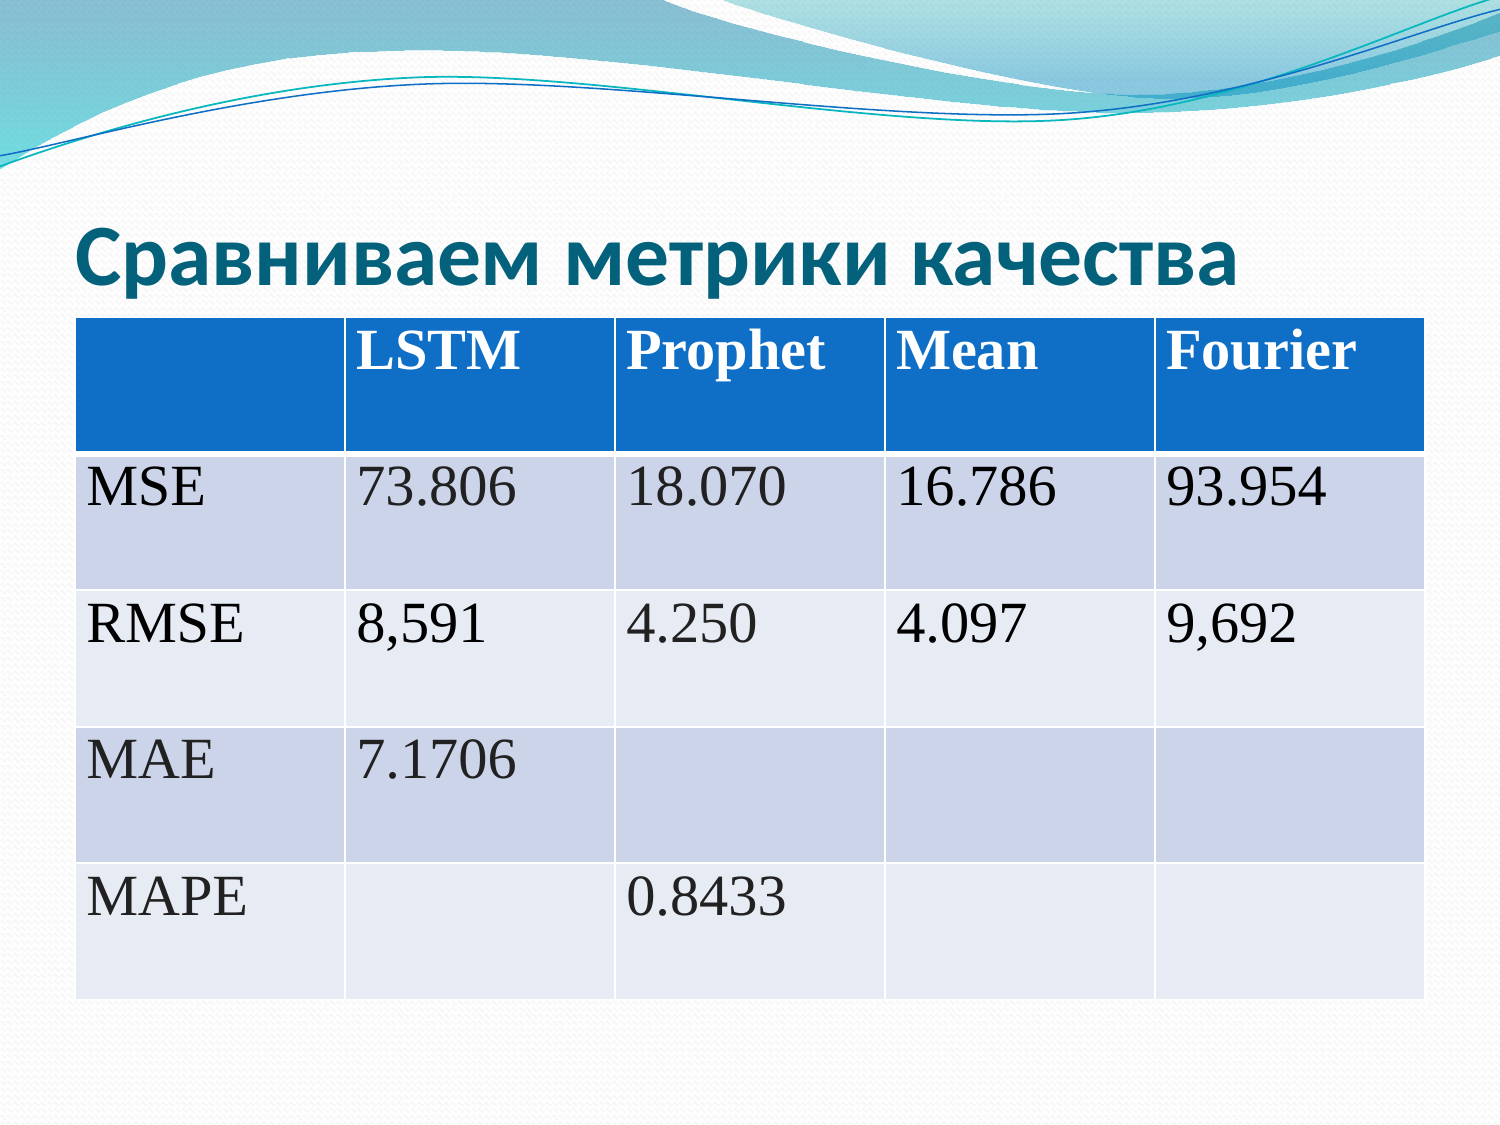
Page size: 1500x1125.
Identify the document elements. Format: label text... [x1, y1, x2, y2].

table_cell 0.8433 [616, 864, 884, 999]
table_cell [616, 728, 884, 862]
table_cell [1156, 864, 1424, 999]
table_cell [1156, 728, 1424, 862]
table_header [76, 318, 344, 451]
table_cell MAPE [76, 864, 344, 999]
table_header Prophet [616, 318, 884, 451]
table_cell 8,591 [346, 591, 614, 726]
table_header Mean [886, 318, 1154, 451]
table_cell 7.1706 [346, 728, 614, 862]
table_cell MSE [76, 457, 344, 589]
table_cell [886, 728, 1154, 862]
table_cell 18.070 [616, 457, 884, 589]
table_cell [886, 864, 1154, 999]
table_cell 9,692 [1156, 591, 1424, 726]
table_cell 4.097 [886, 591, 1154, 726]
table_cell 73.806 [346, 457, 614, 589]
table_cell MAE [76, 728, 344, 862]
table_header LSTM [346, 318, 614, 451]
table_cell 16.786 [886, 457, 1154, 589]
table_cell RMSE [76, 591, 344, 726]
table_cell [346, 864, 614, 999]
table_header Fourier [1156, 318, 1424, 451]
table_cell 93.954 [1156, 457, 1424, 589]
title Сравниваем метрики качества [75, 115, 1425, 303]
table_cell 4.250 [616, 591, 884, 726]
